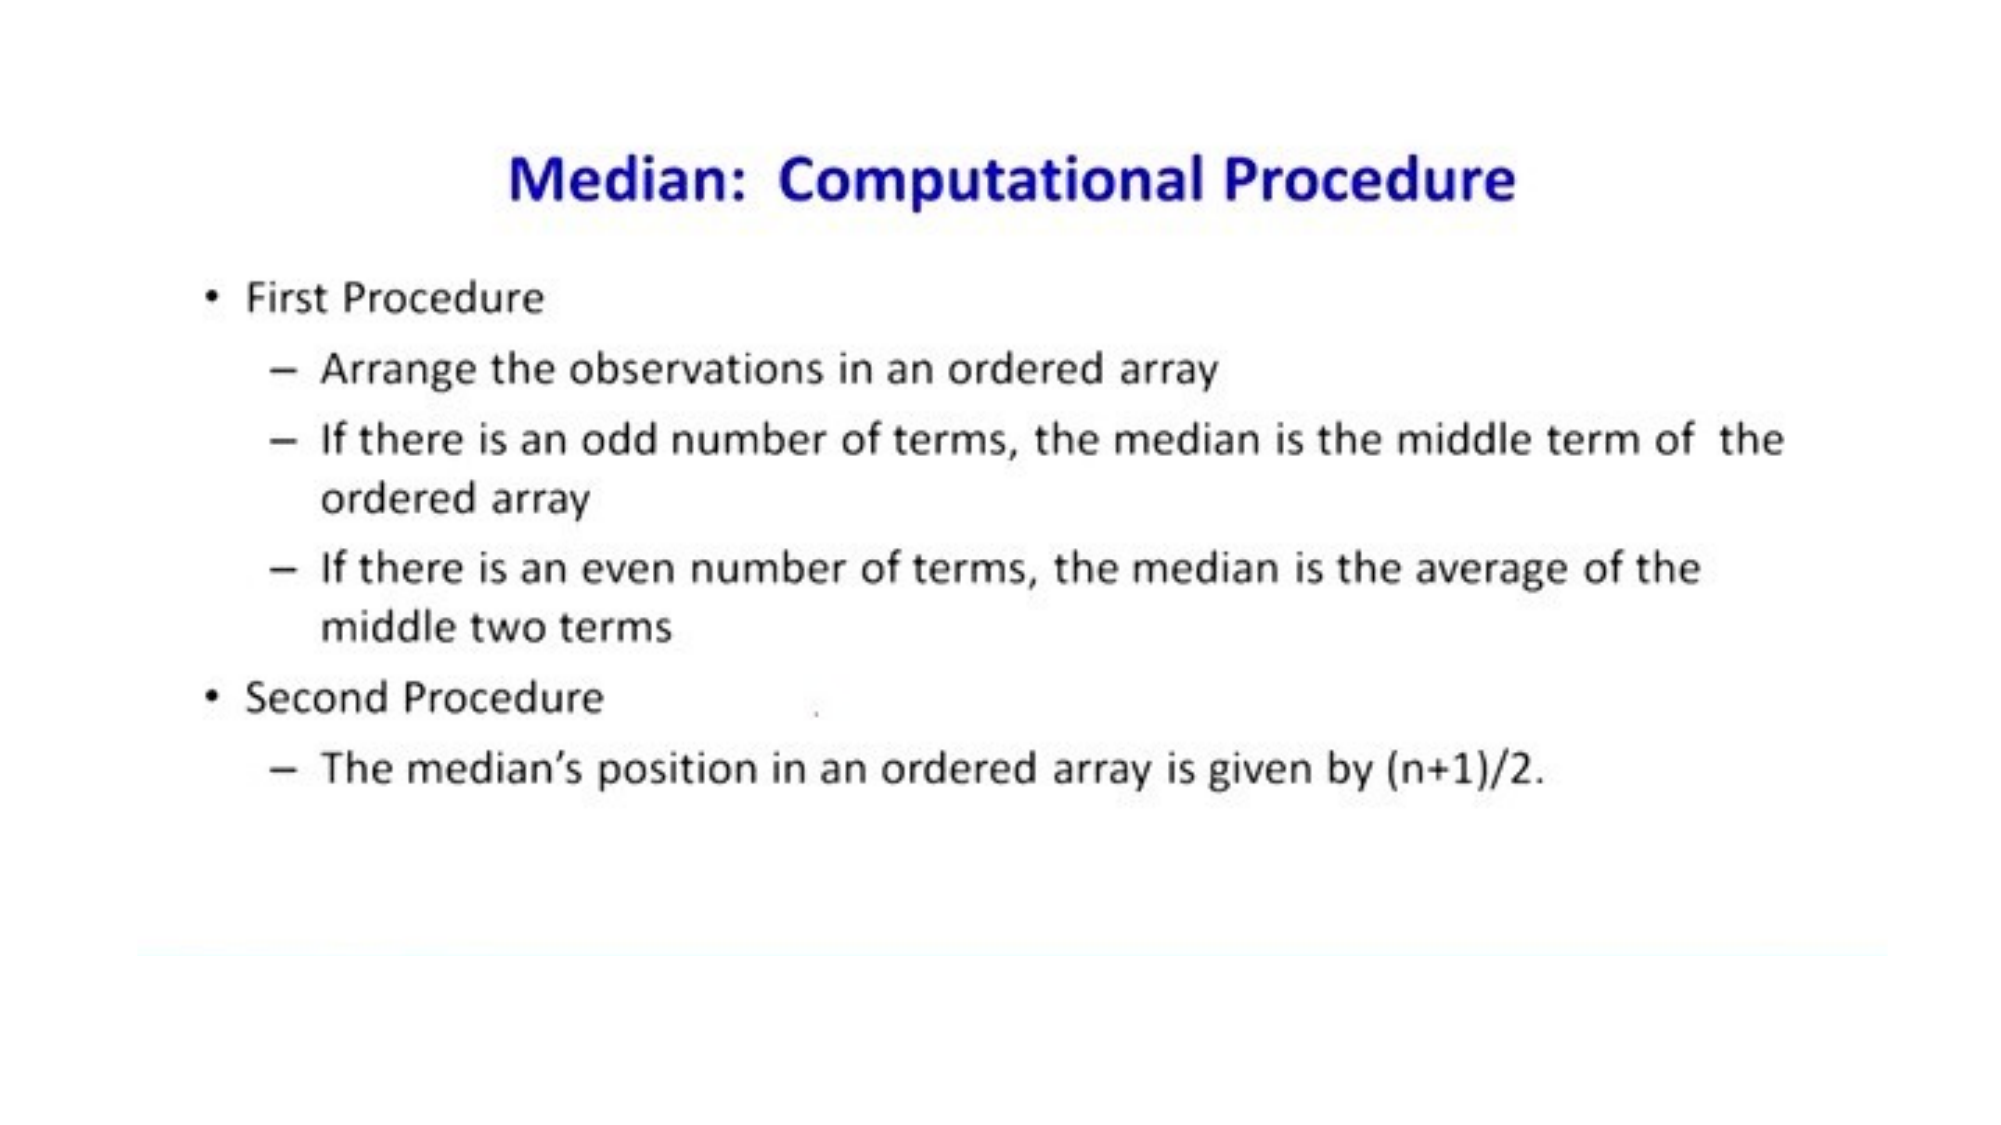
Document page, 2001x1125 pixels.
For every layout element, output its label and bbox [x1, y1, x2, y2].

picture [137, 111, 1888, 956]
